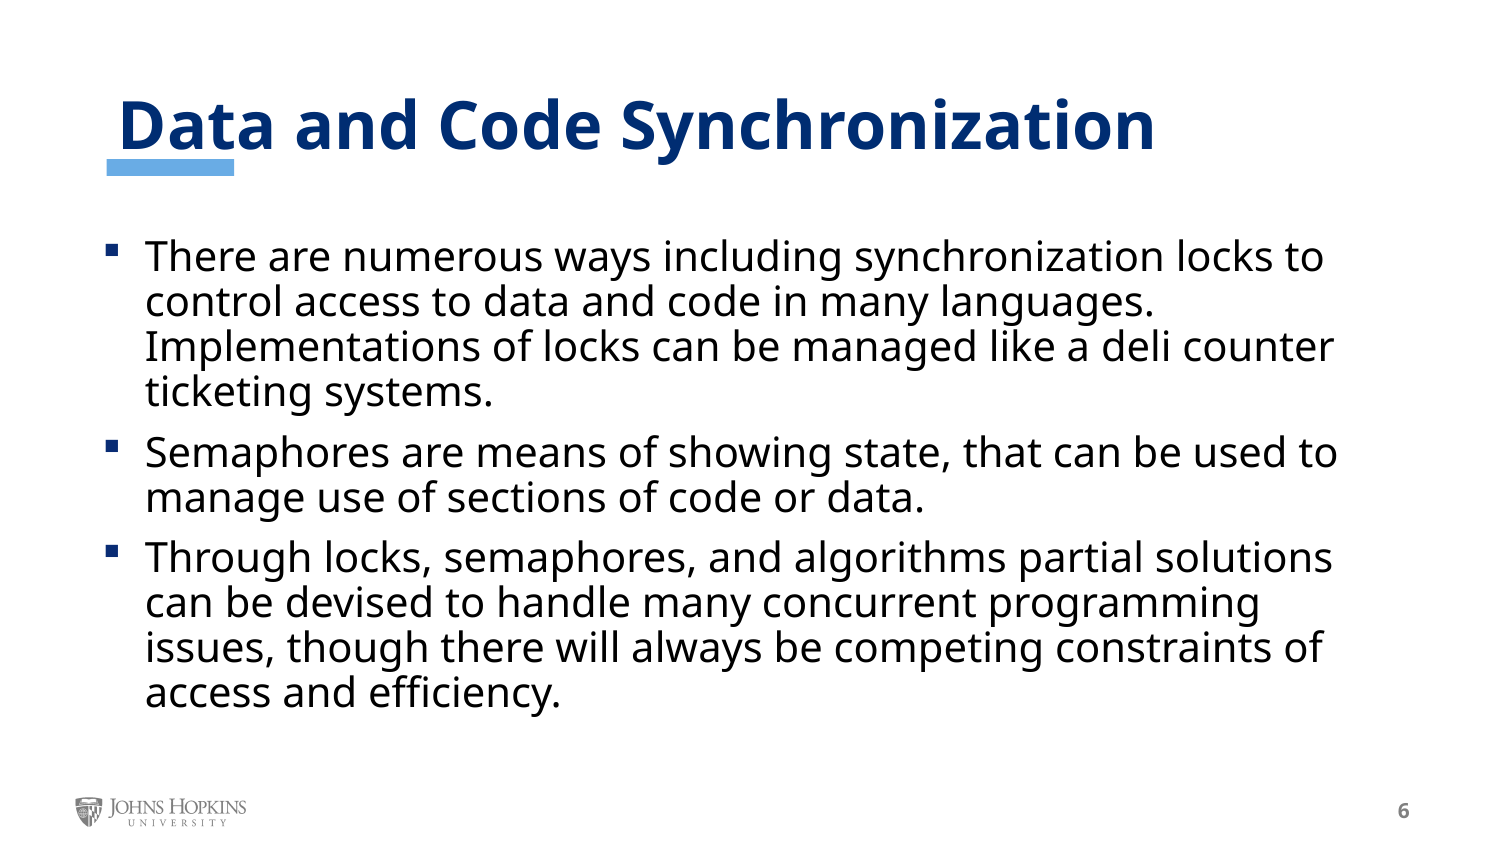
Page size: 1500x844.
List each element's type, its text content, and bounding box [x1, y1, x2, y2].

list There are numerous ways including synchronization locks to control access to data and code in many languages. Implementations of locks can be managed like a deli counter ticketing systems. Semaphores are means of showing state, that can be used to manage use of sections of code or data. Through locks, semaphores, and algorithms partial solutions can be devised to handle many concurrent programming issues, though there will always be competing constraints of access and efficiency. [87, 228, 1414, 733]
title Data and Code Synchronization [103, 82, 1397, 160]
